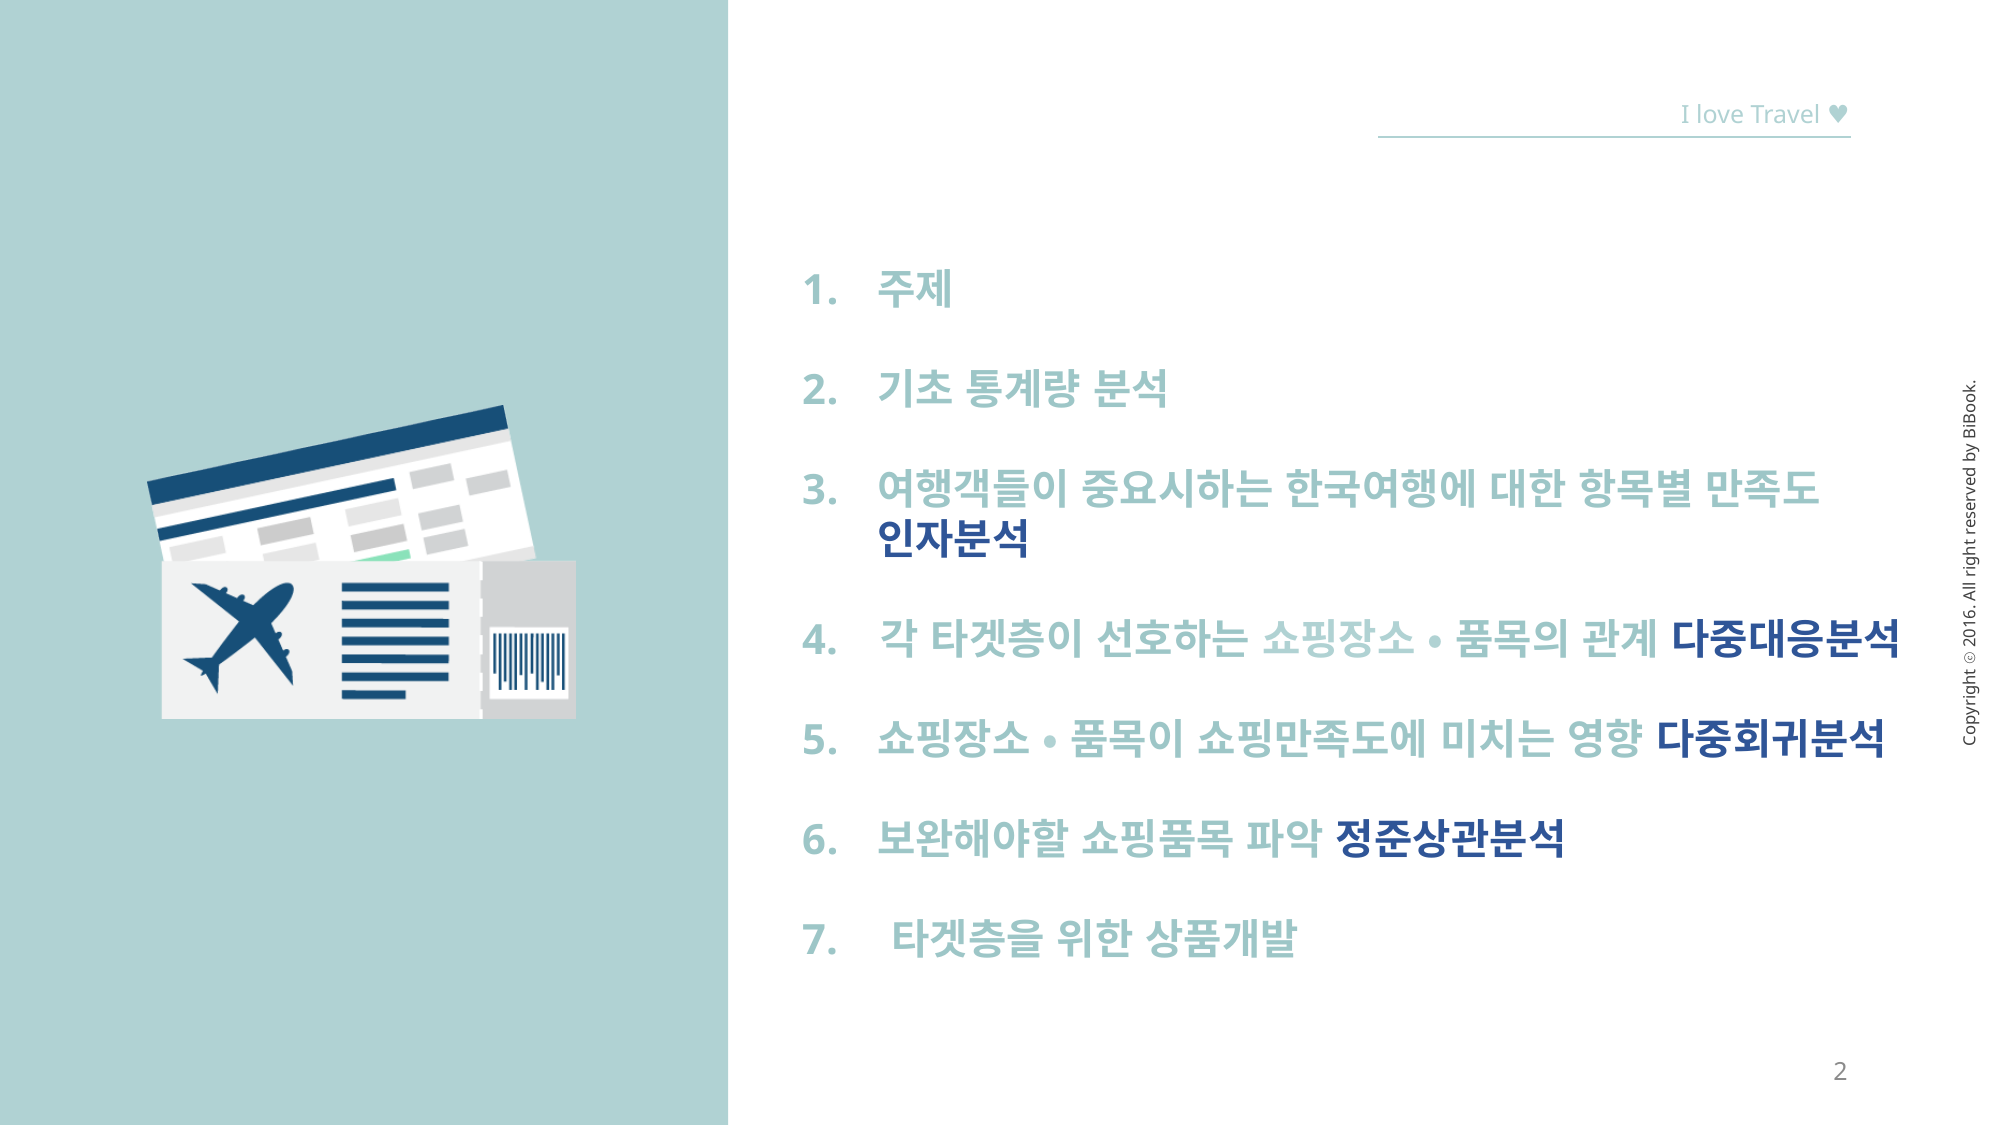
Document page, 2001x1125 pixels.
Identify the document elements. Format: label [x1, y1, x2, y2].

text_box [0, 0, 1987, 1125]
